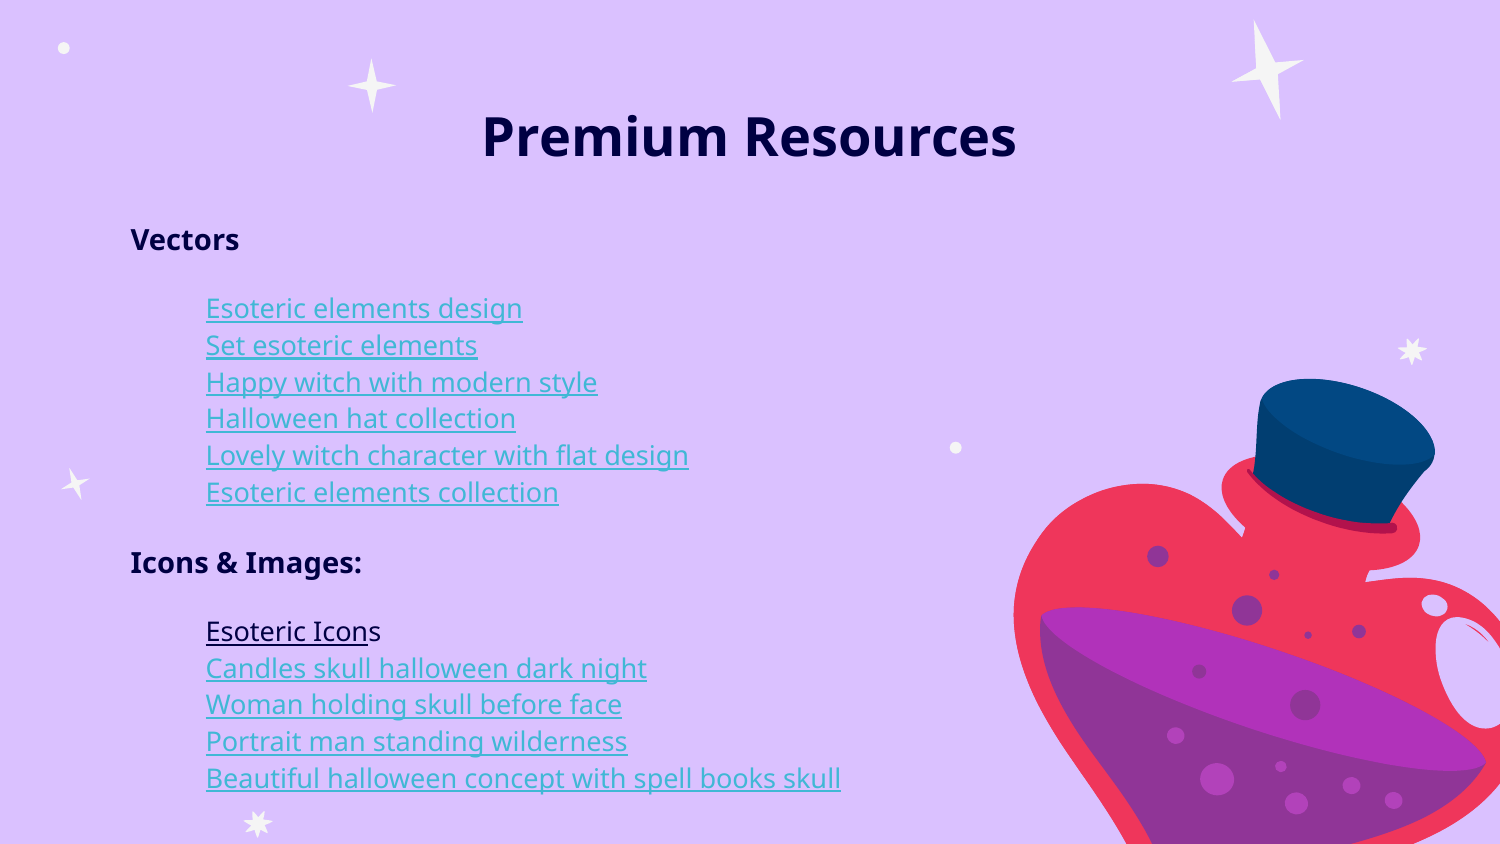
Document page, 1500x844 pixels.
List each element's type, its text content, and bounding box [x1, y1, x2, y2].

title Premium Resources [117, 87, 1383, 183]
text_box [1012, 378, 1500, 844]
list Vectors Esoteric elements design Set esoteric elements Happy witch with modern style Halloween hat collection Lovely witch character with flat design Esoteric elements collection Icons & Images: Esoteric Icons Candles skull halloween dark night Woman holding skull before face Portrait man standing wilderness Beautiful halloween concept with spell books skull [115, 206, 1382, 789]
